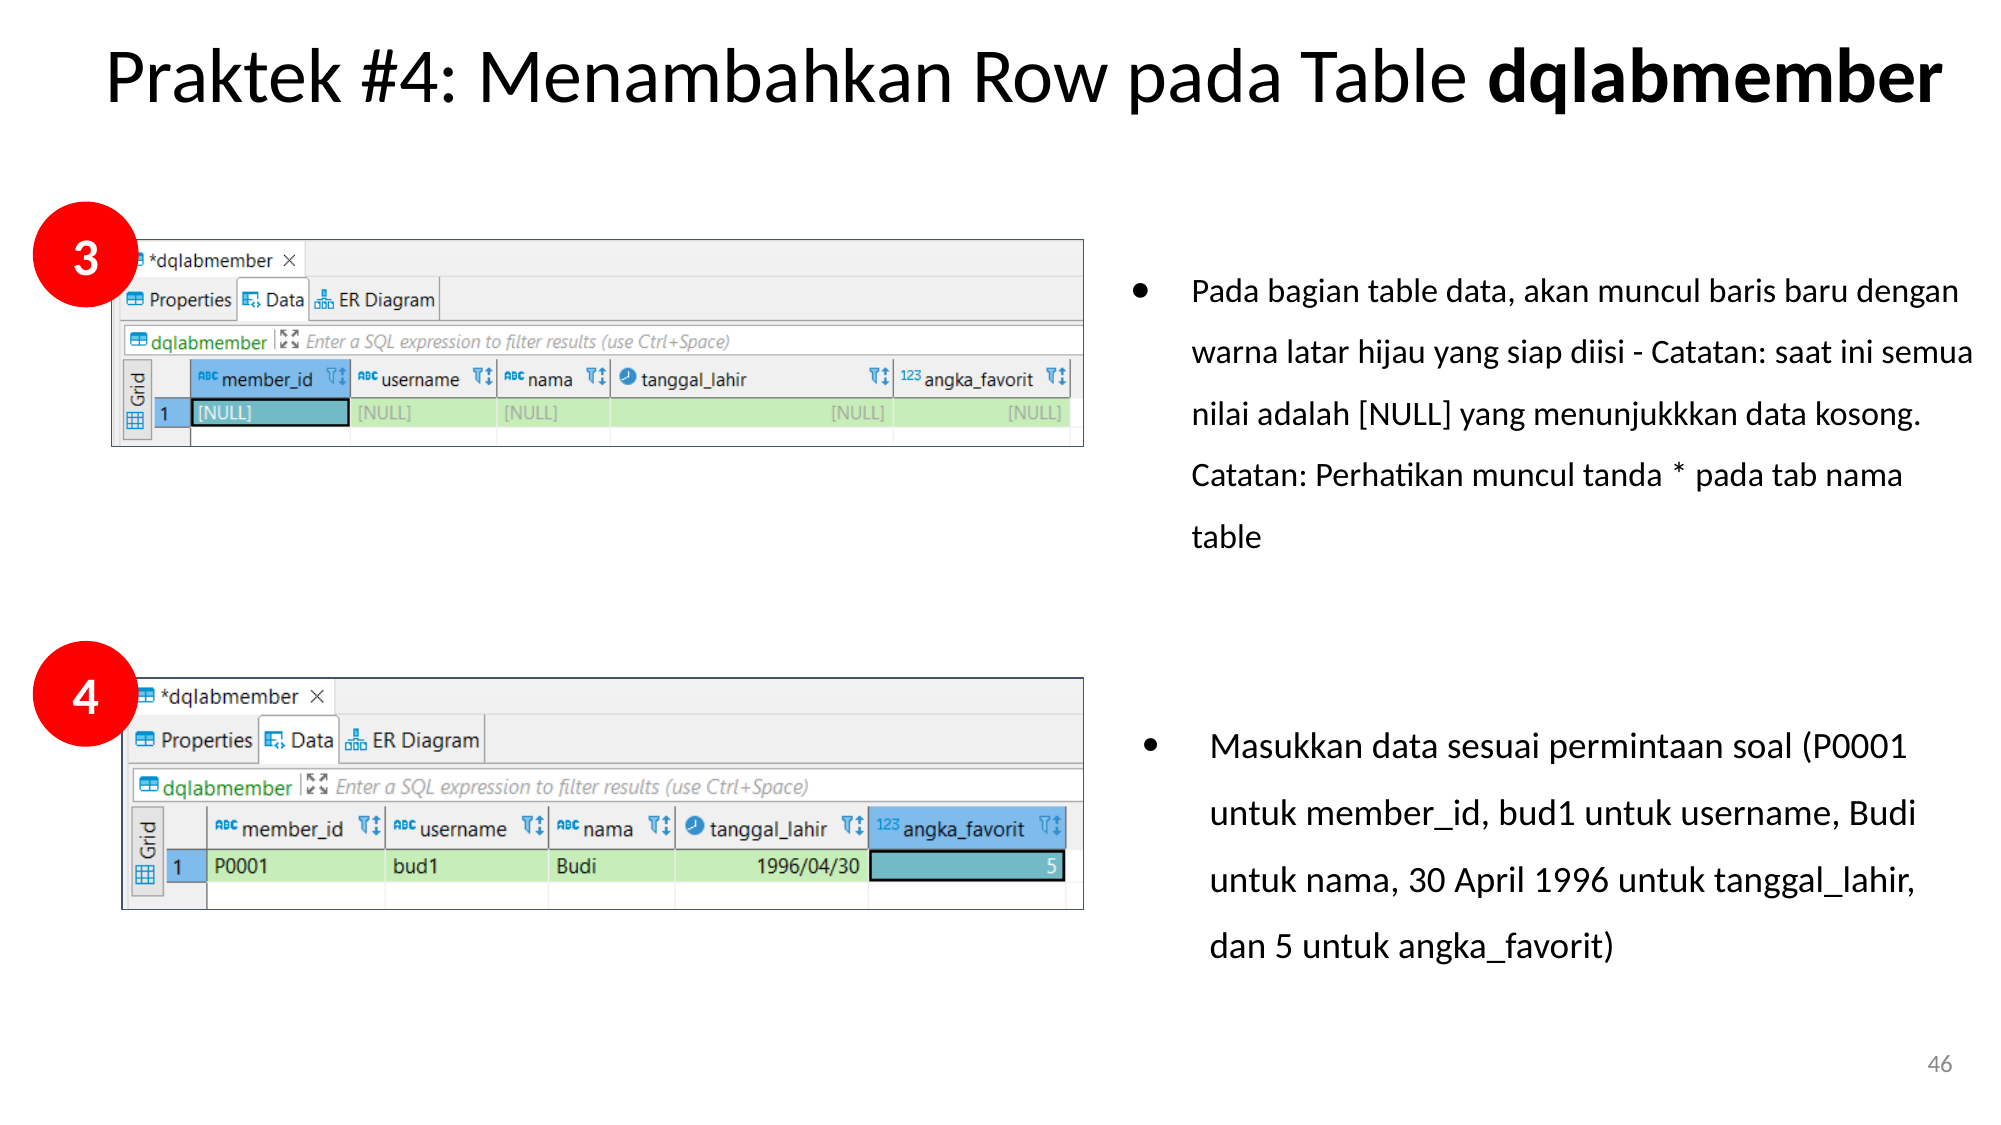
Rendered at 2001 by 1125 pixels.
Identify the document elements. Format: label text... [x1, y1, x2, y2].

title Praktek #4: Menambahkan Row pada Table dqlabmember [85, 15, 1998, 141]
picture [122, 678, 1084, 910]
text_box 3 [32, 201, 136, 308]
text_box 4 [32, 640, 136, 747]
list Masukkan data sesuai permintaan soal (P0001 untuk member_id, bud1 untuk username, Budi untuk nama, 30 April 1996 untuk tanggal_lahir, dan 5 untuk angka_favorit) [1093, 679, 1954, 1046]
picture [111, 239, 1084, 447]
list Pada bagian table data, akan muncul baris baru dengan warna latar hijau yang siap diisi - Catatan: saat ini semua nilai adalah [NULL] yang menunjukkkan data kosong. Catatan: Perhatikan muncul tanda * pada tab nama table [1083, 227, 2000, 641]
slide_number ‹#› [1853, 1019, 1974, 1106]
